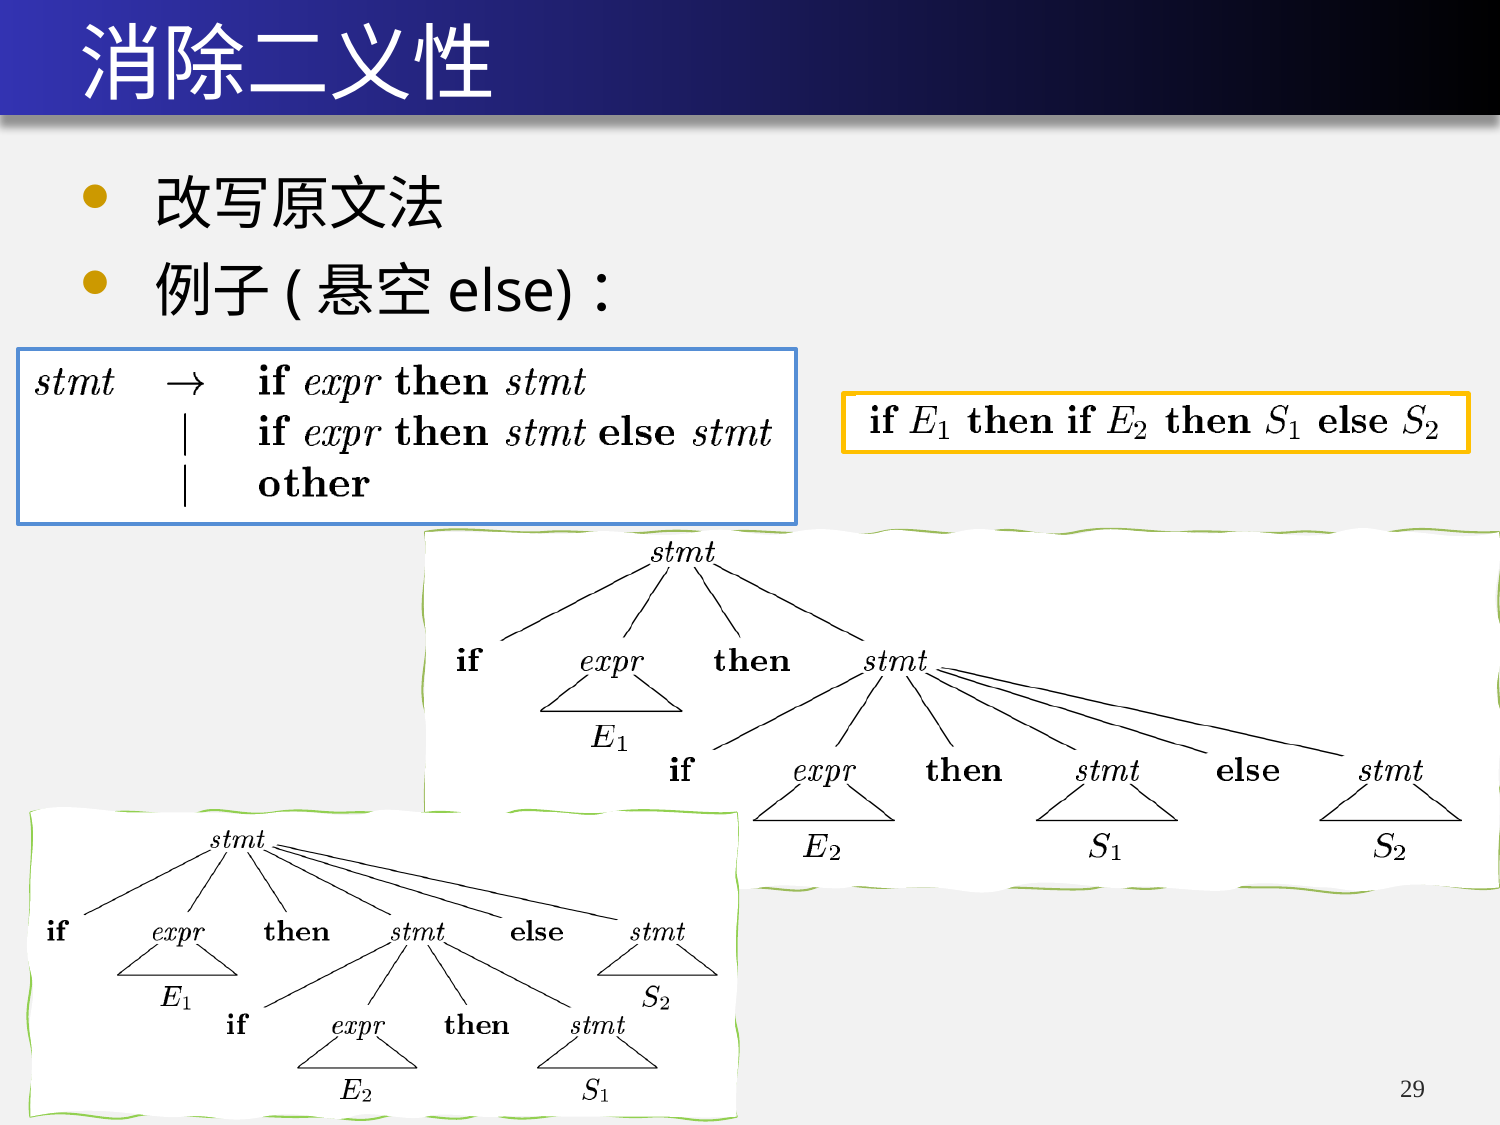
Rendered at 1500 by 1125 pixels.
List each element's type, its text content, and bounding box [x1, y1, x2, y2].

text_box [424, 531, 1500, 888]
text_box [17, 348, 796, 525]
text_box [843, 393, 1469, 453]
title 消除二义性 [77, 8, 913, 149]
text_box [30, 812, 737, 1117]
text_box 改写原文法 例子(悬空else)： [77, 149, 1401, 323]
slide_number 28 [1368, 1077, 1482, 1103]
